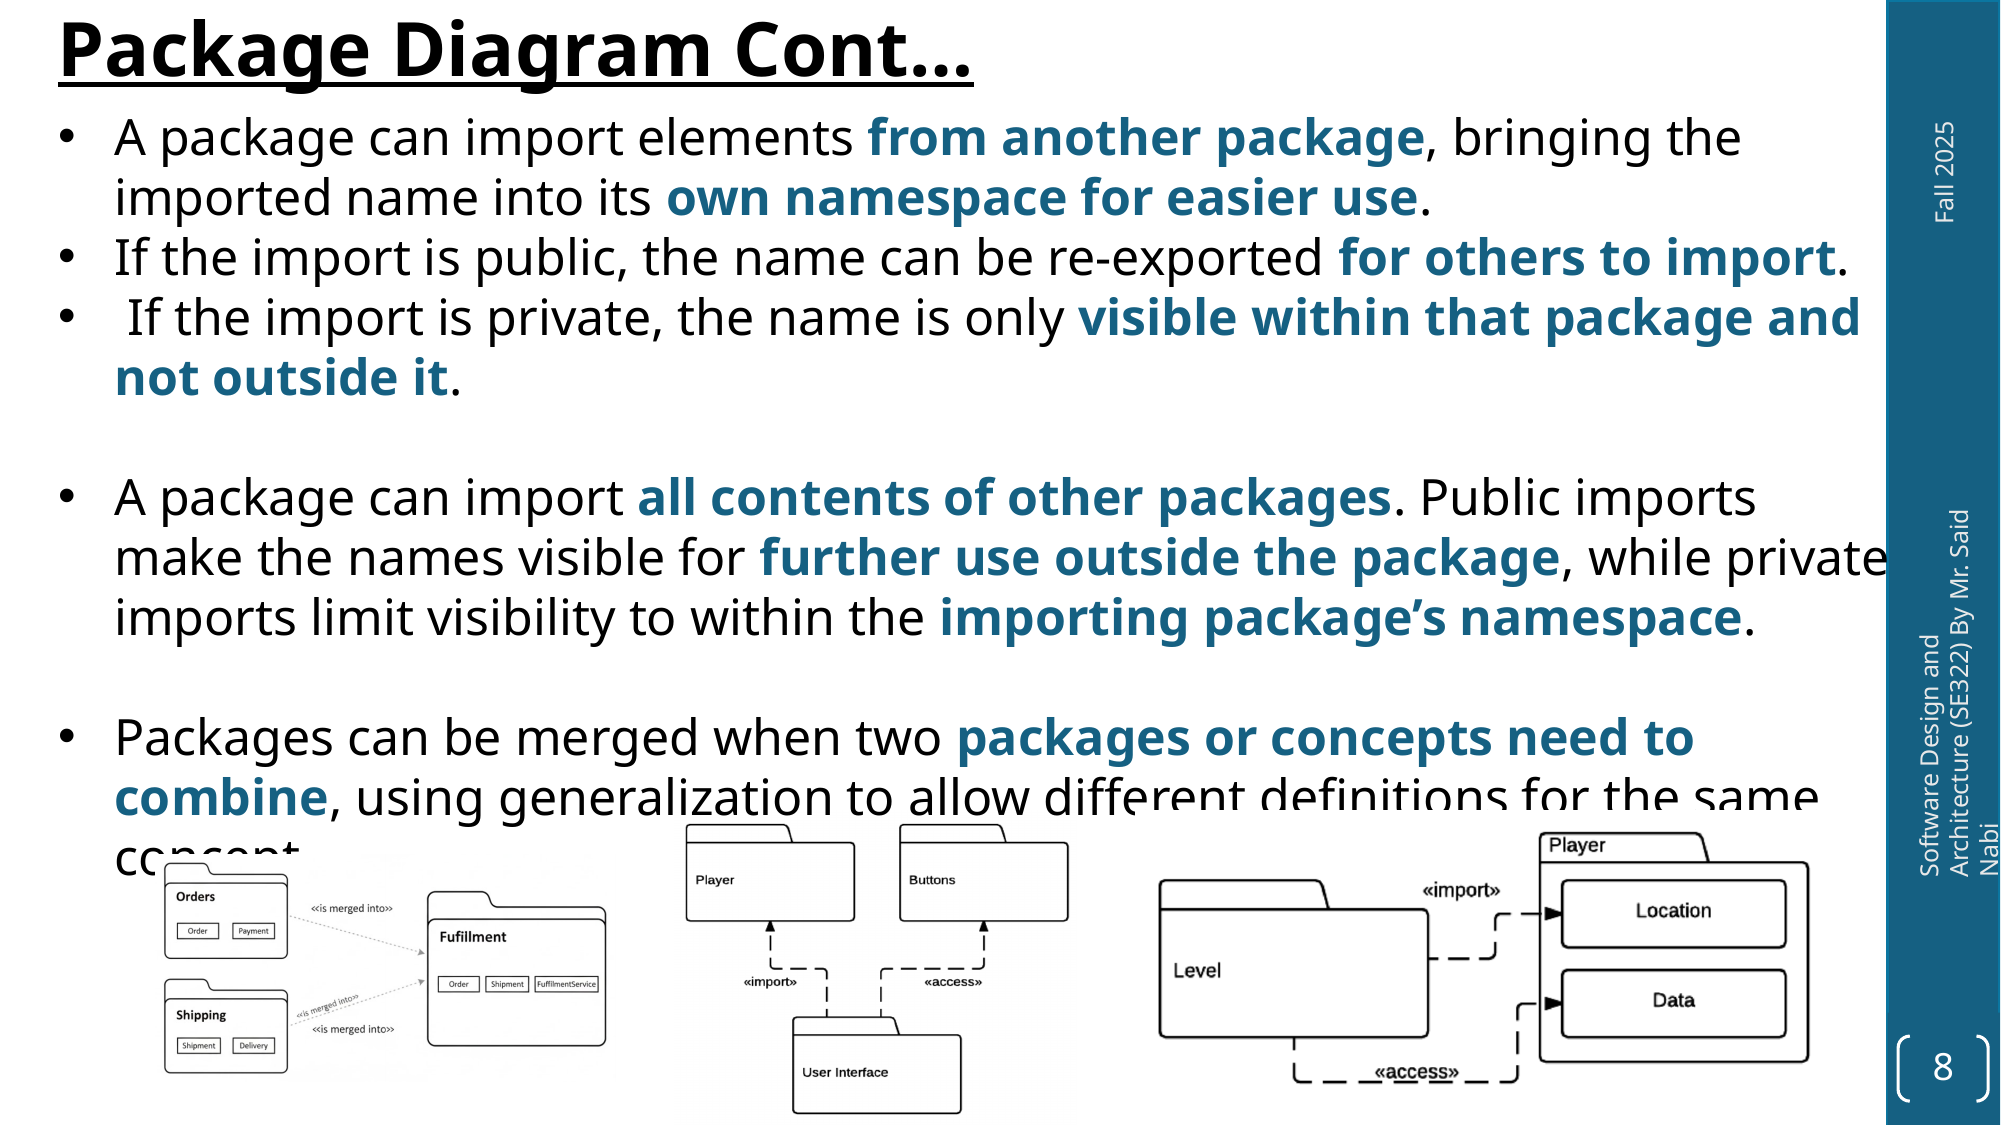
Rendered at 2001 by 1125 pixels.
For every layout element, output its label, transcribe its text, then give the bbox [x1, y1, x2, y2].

picture [155, 853, 617, 1082]
picture [1135, 809, 1851, 1107]
text_box Package Diagram Cont… [43, 4, 1769, 129]
picture [674, 809, 1078, 1125]
text_box A package can import elements from another package, bringing the imported name into its own namespace for easier use. If the import is public, the name can be re-exported for others to import. If the import is private, the name is only visible within that package and not outside it. A package can import all contents of other packages. Public imports make the names visible for further use outside the package, while private imports limit visibility to within the importing package’s namespace. Packages can be merged when two packages or concepts need to combine, using generalization to allow different definitions for the same concept. [43, 37, 1910, 1125]
